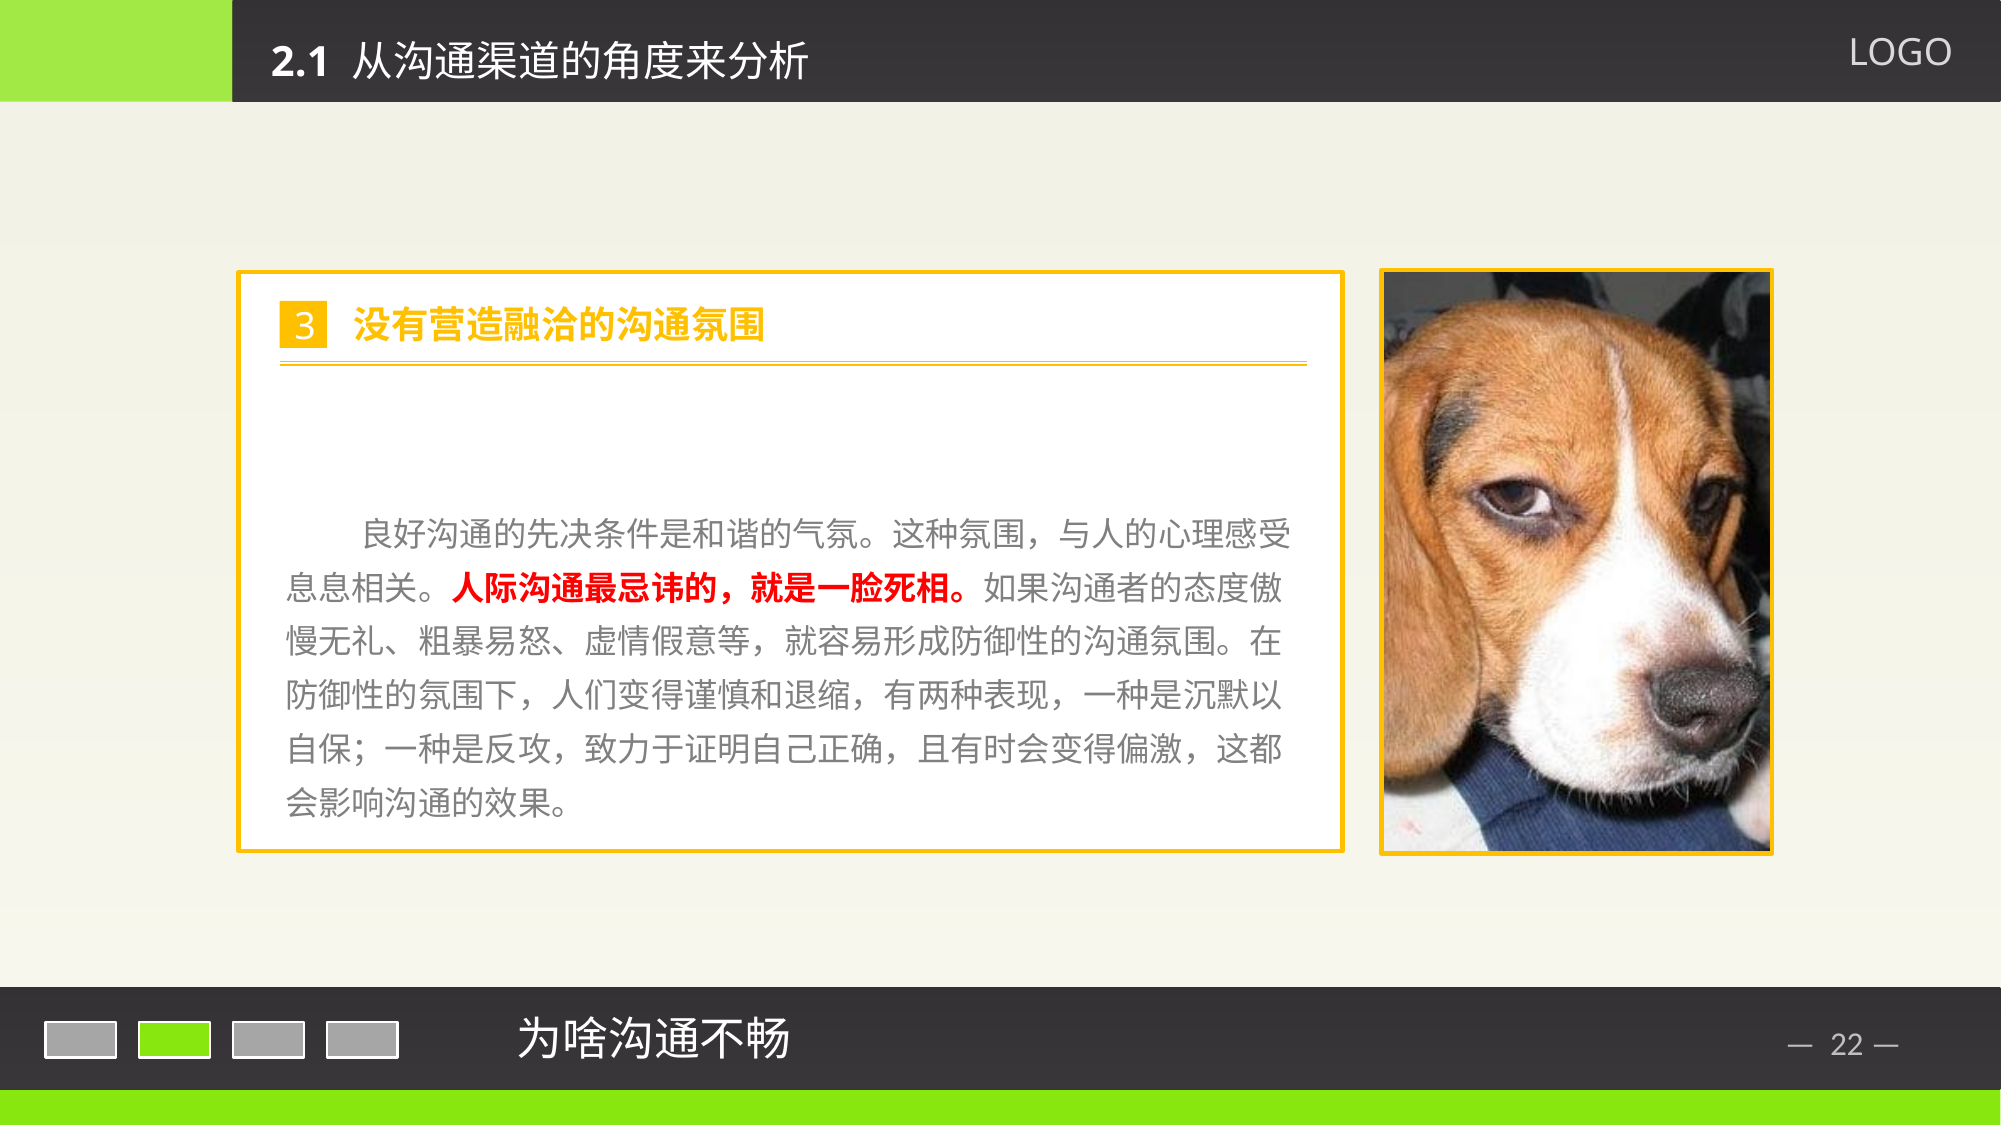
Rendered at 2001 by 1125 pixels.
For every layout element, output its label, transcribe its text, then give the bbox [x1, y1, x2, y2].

text_box 3 [278, 299, 329, 350]
picture [1383, 272, 1770, 852]
text_box 没有营造融洽的沟通氛围 [338, 294, 1083, 354]
text_box 良好沟通的先决条件是和谐的气氛。这种氛围，与人的心理感受息息相关。人际沟通最忌讳的，就是一脸死相。如果沟通者的态度傲慢无礼、粗暴易怒、虚情假意等，就容易形成防御性的沟通氛围。在防御性的氛围下，人们变得谨慎和退缩，有两种表现，一种是沉默以自保；一种是反攻，致力于证明自己正确，且有时会变得偏激，这都会影响沟通的效果。 [270, 491, 1311, 830]
text_box [236, 270, 1345, 853]
